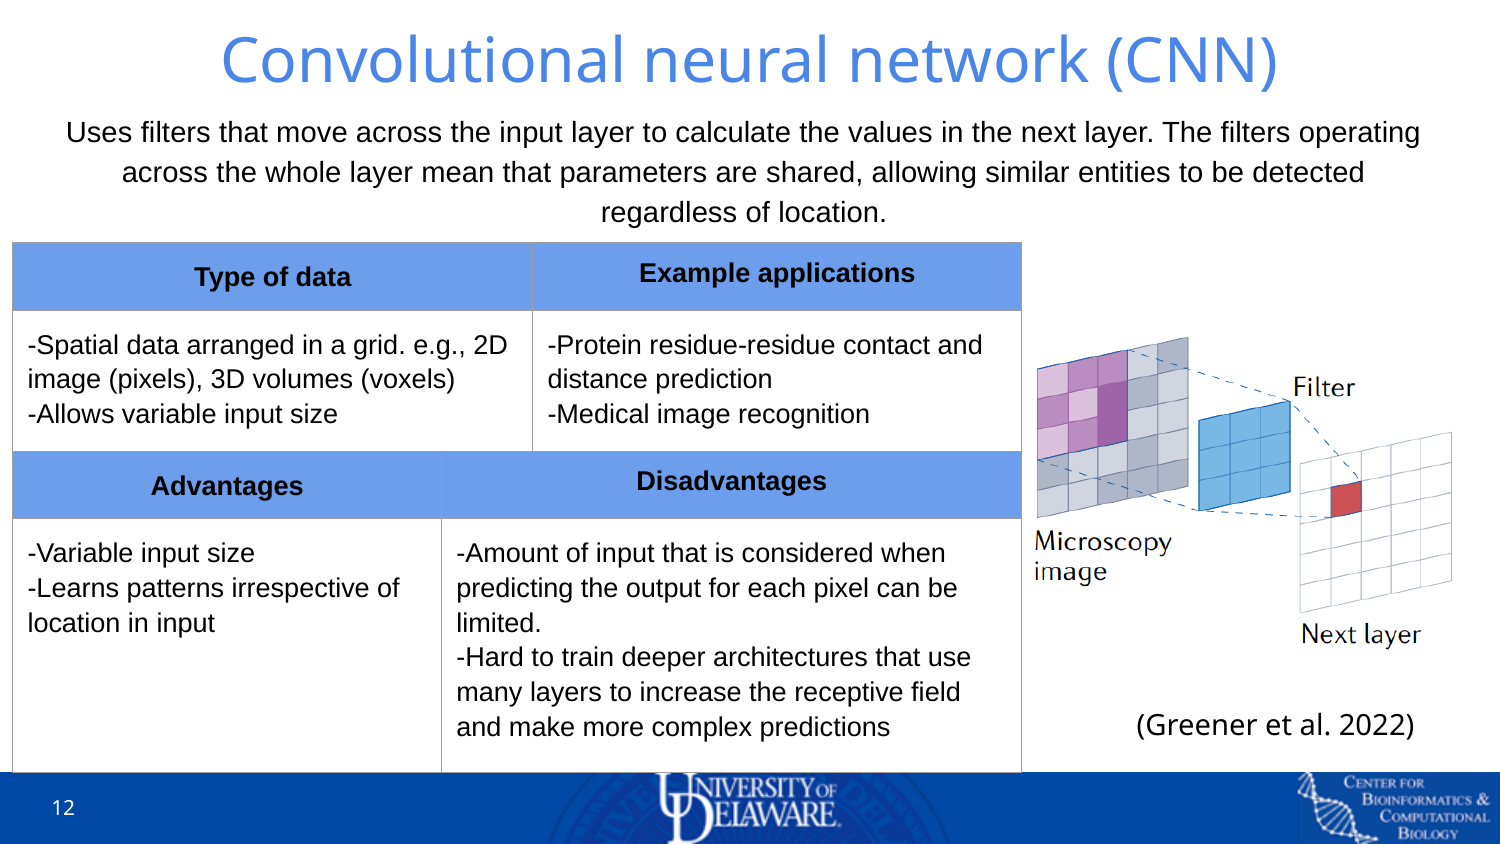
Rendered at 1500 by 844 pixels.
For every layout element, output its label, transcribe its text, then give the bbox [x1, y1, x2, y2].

table_cell -Protein residue-residue contact and distance prediction -Medical image recognition [533, 311, 1021, 451]
table_cell -Amount of input that is considered when predicting the output for each pixel can be limited. -Hard to train deeper architectures that use many layers to increase the receptive field and make more complex predictions [442, 519, 1021, 771]
picture [0, 772, 1500, 844]
table_cell -Variable input size -Learns patterns irrespective of location in input [13, 519, 441, 771]
text_box (Greener et al. 2022) [1112, 691, 1439, 757]
text_box Uses filters that move across the input layer to calculate the values in the next layer. The filters operating across the whole layer mean that parameters are shared, allowing similar entities to be detected regardless of location. [39, 92, 1449, 244]
picture [1012, 325, 1484, 677]
title Convolutional neural network (CNN) [51, 5, 1449, 92]
table_header Advantages [13, 452, 441, 518]
table_cell -Spatial data arranged in a grid. e.g., 2D image (pixels), 3D volumes (voxels) -Allows variable input size [13, 311, 532, 451]
table_header Disadvantages [442, 452, 1007, 518]
table_header Example applications [533, 244, 1021, 310]
table_header Type of data [13, 244, 532, 310]
